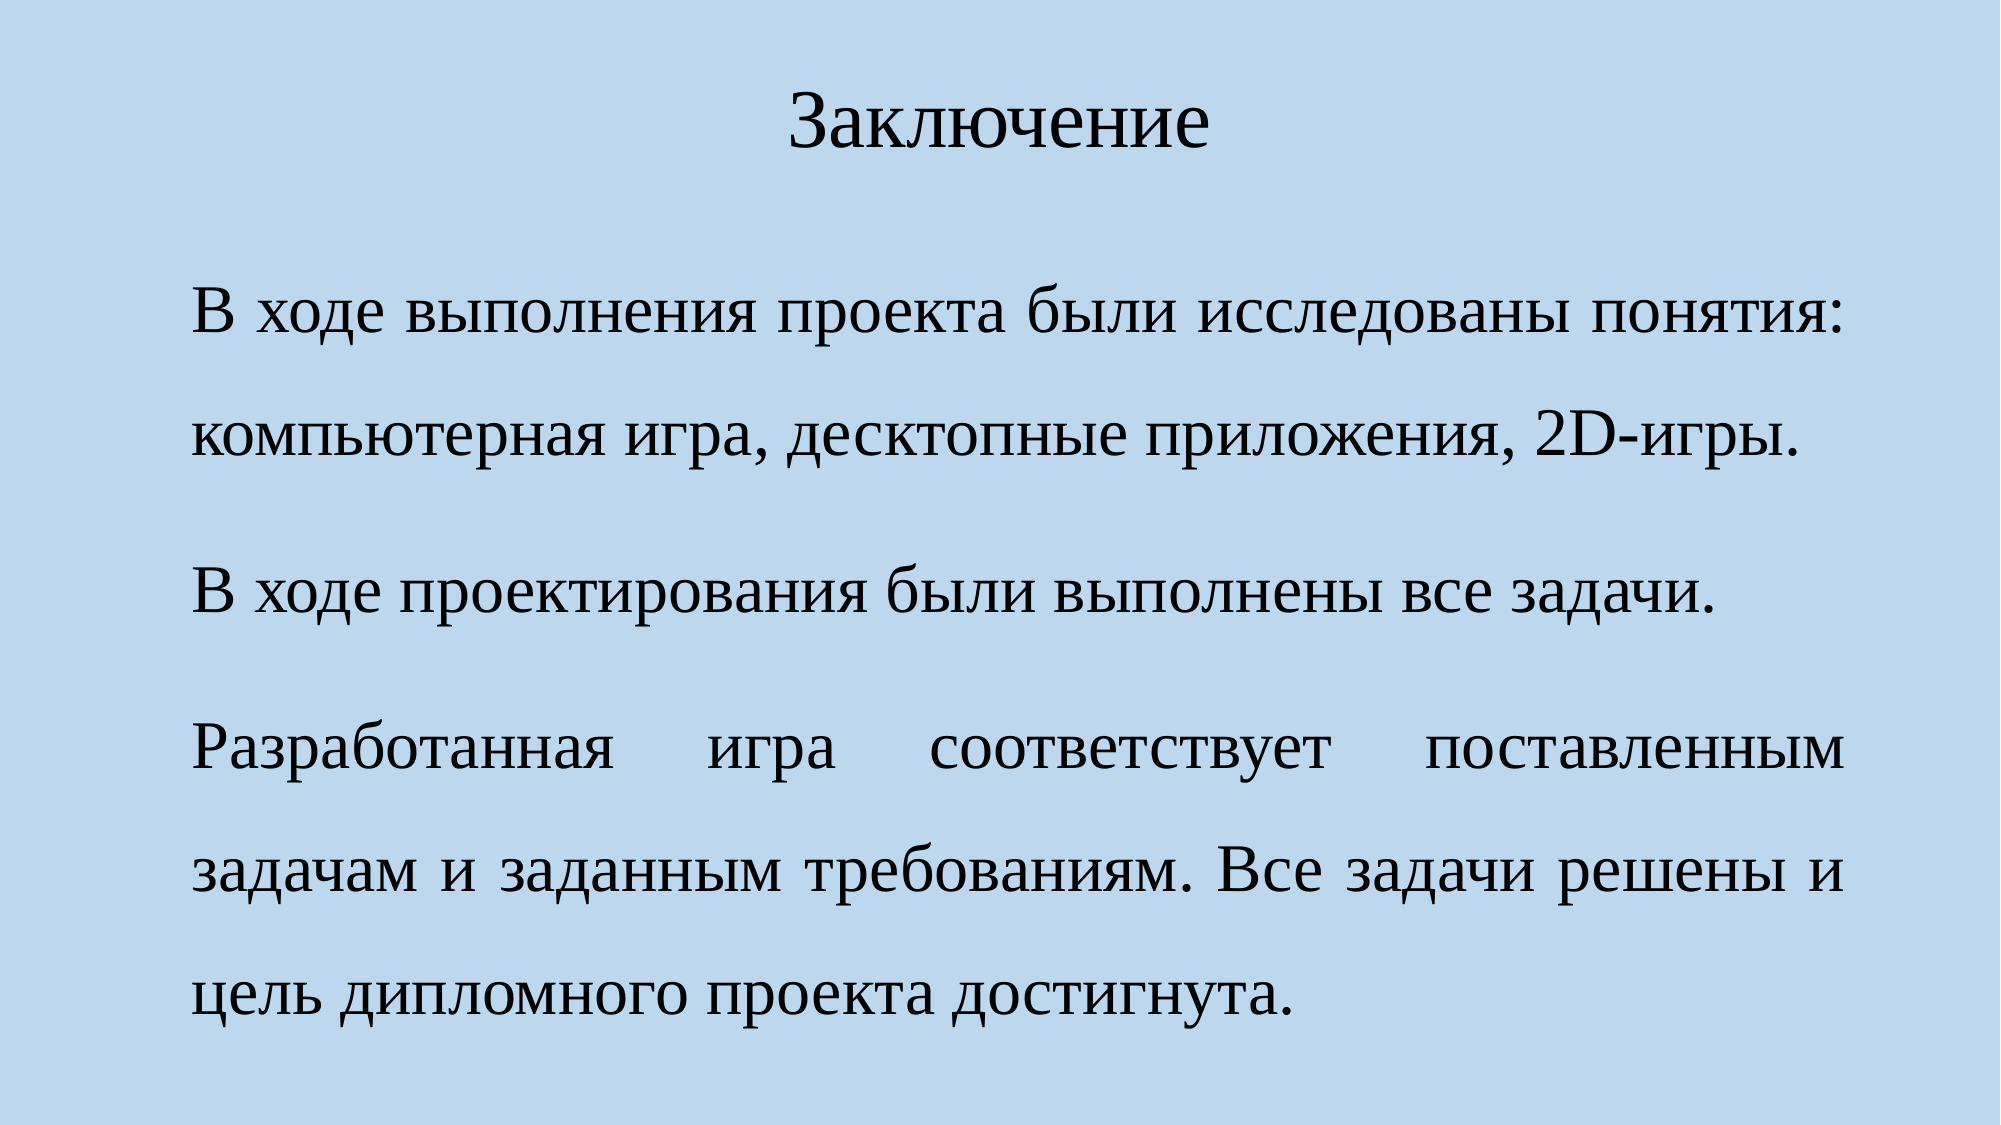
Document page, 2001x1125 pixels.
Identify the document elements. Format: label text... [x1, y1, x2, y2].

title Заключение [137, 59, 1862, 182]
list В ходе выполнения проекта были исследованы понятия: компьютерная игра, десктопные приложения, 2D-игры. В ходе проектирования были выполнены все задачи. Разработанная игра соответствует поставленным задачам и заданным требованиям. Все задачи решены и цель дипломного проекта достигнута. [137, 216, 1862, 1068]
